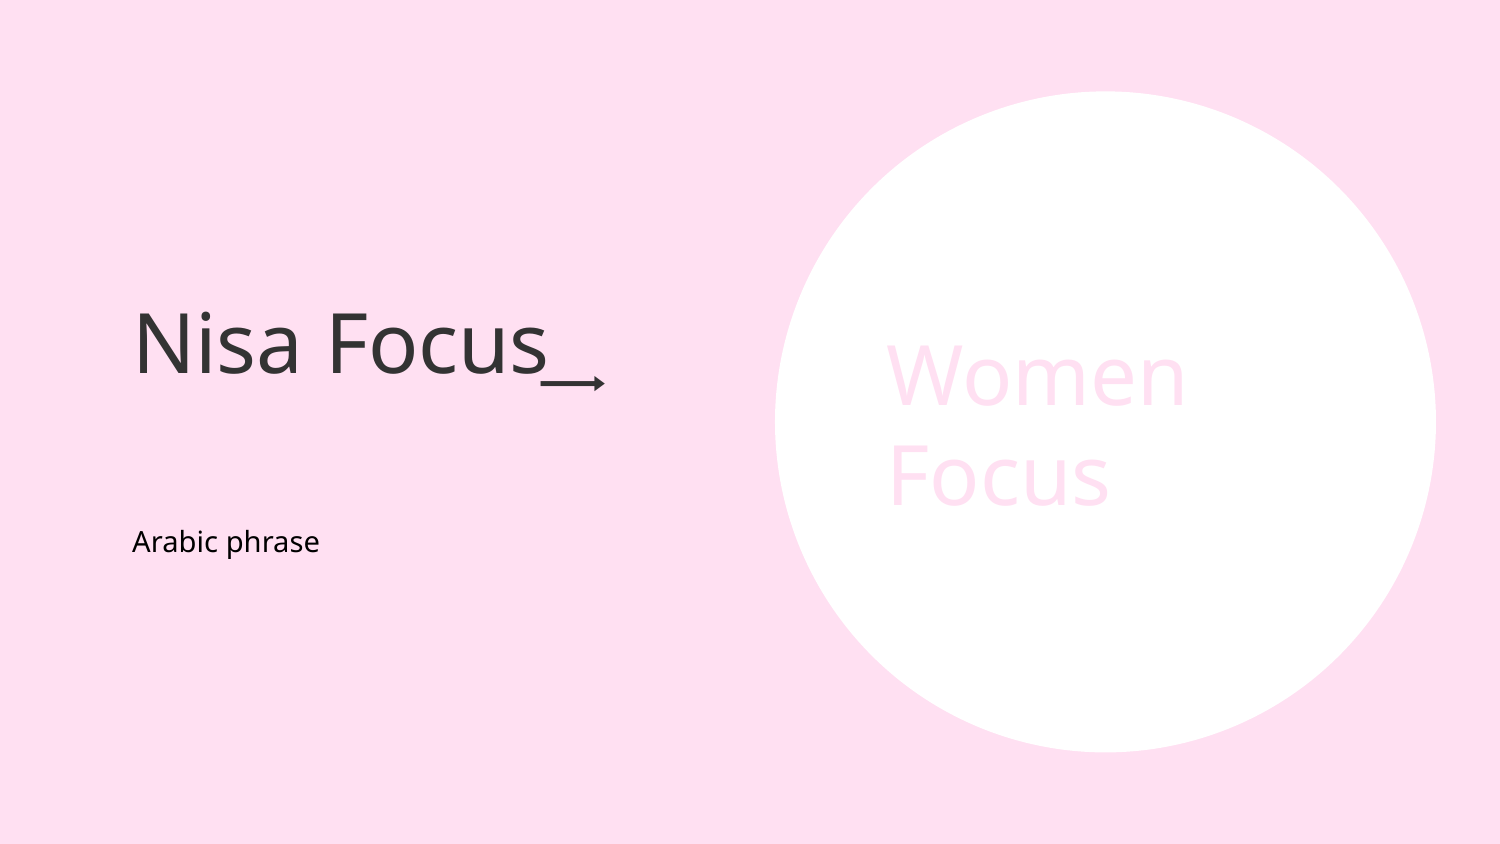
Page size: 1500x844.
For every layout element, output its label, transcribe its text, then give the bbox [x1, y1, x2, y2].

text_box Women Focus [785, 91, 1436, 753]
subtitle Arabic phrase [116, 502, 516, 621]
title Nisa Focus ͢ [116, 275, 855, 504]
